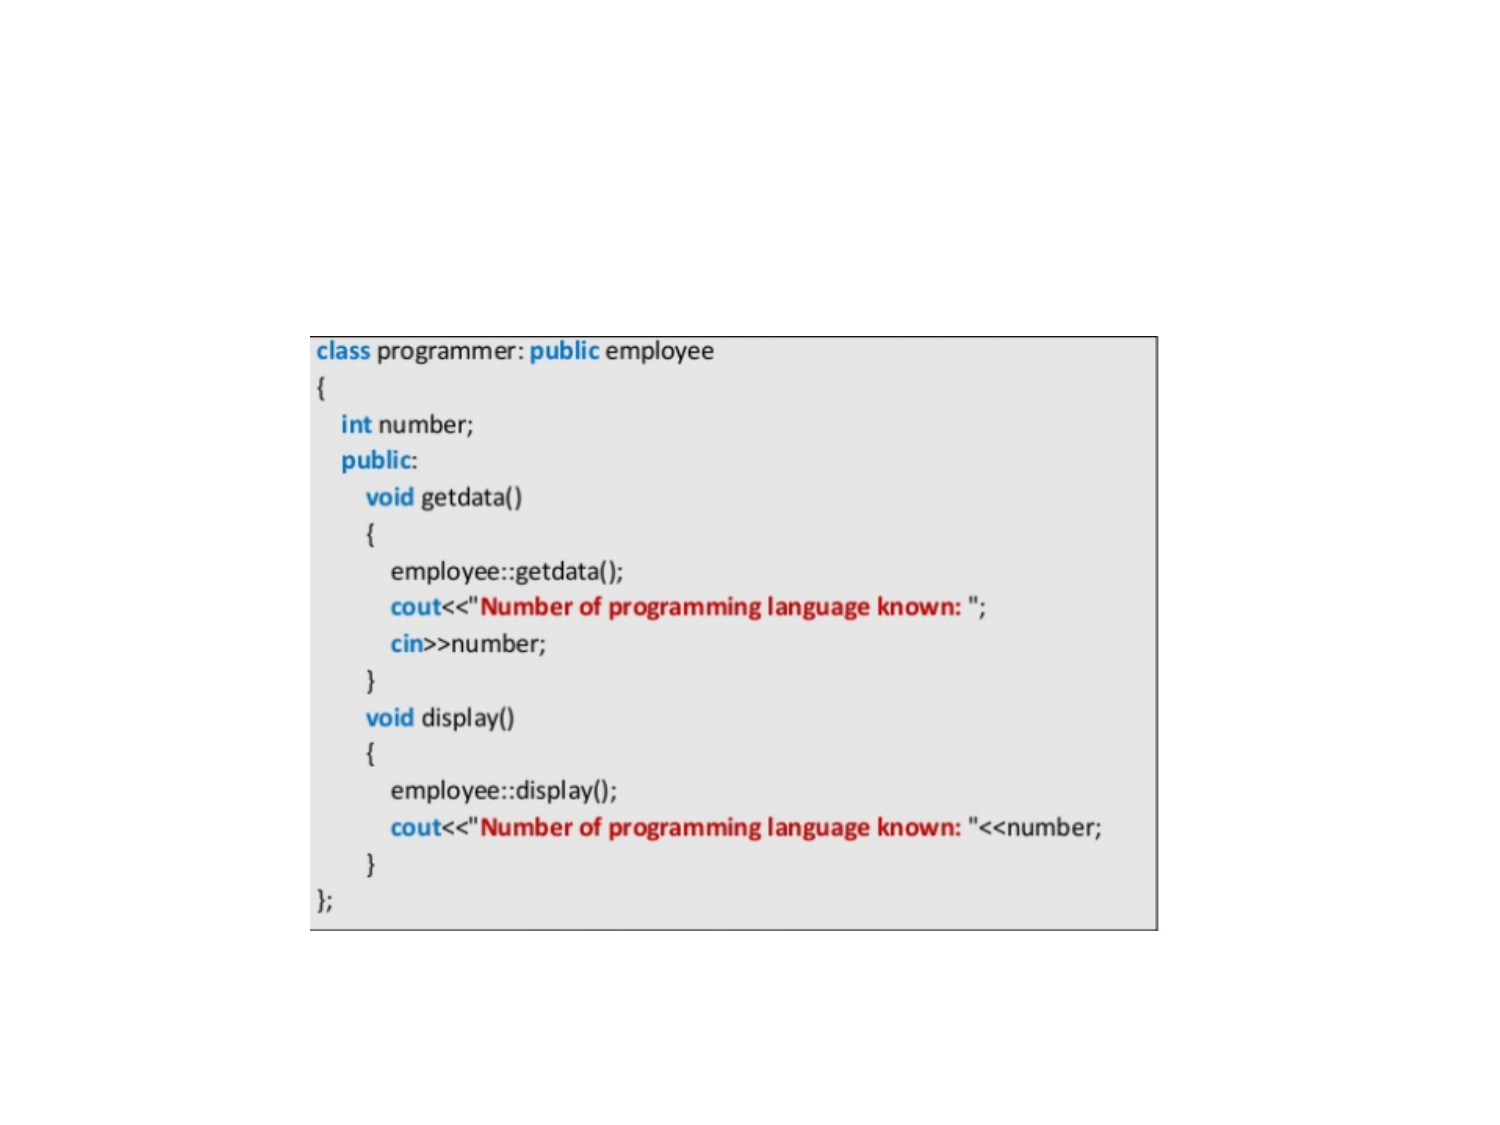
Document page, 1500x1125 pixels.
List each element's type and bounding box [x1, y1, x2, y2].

list [310, 336, 1190, 931]
